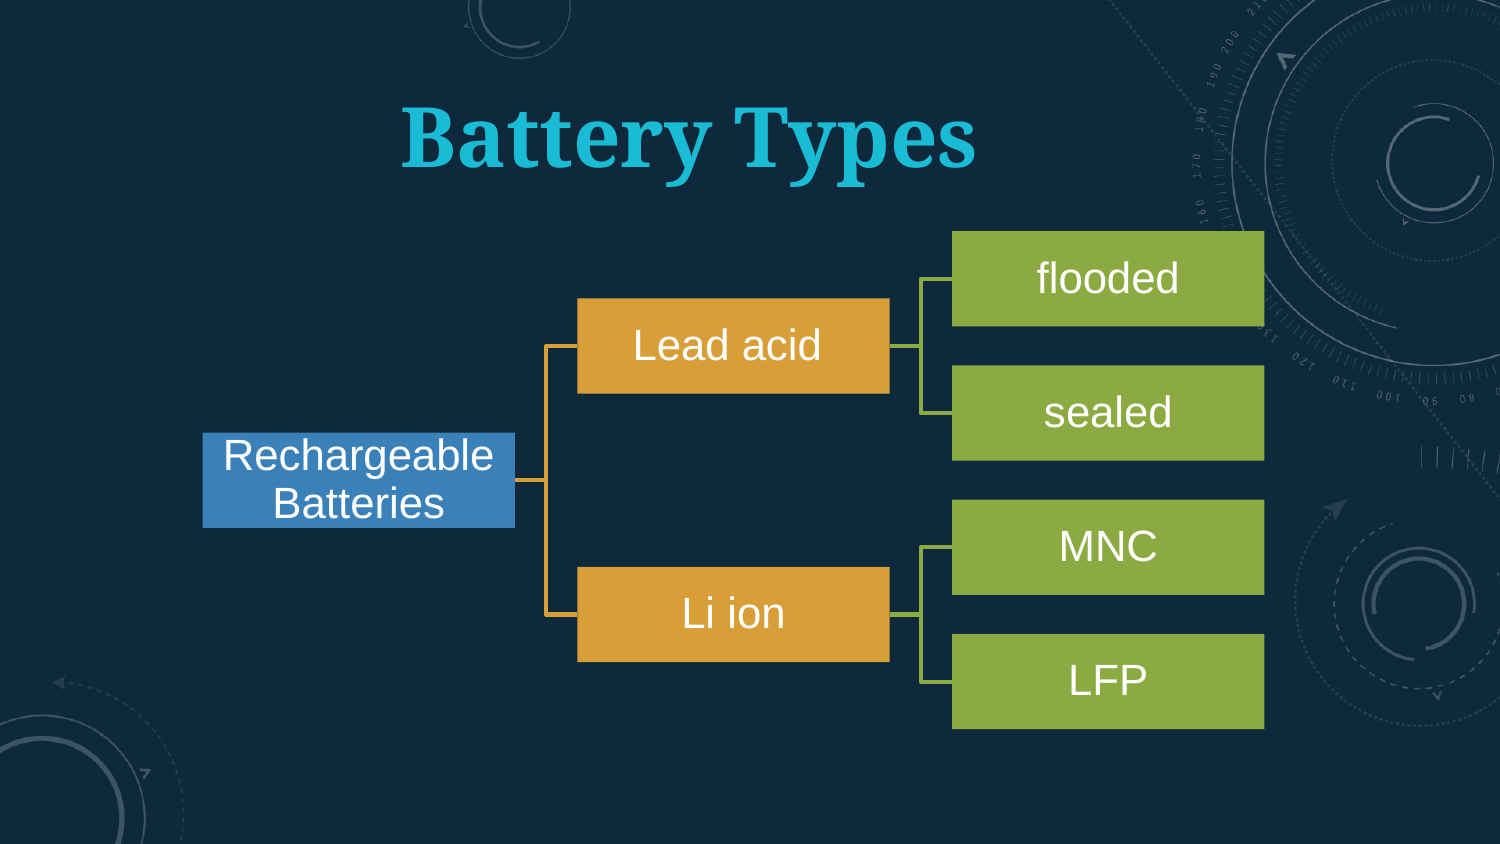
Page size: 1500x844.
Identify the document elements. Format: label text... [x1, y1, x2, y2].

picture [0, 0, 1500, 844]
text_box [201, 146, 1265, 814]
title Battery Types [114, 69, 1265, 301]
